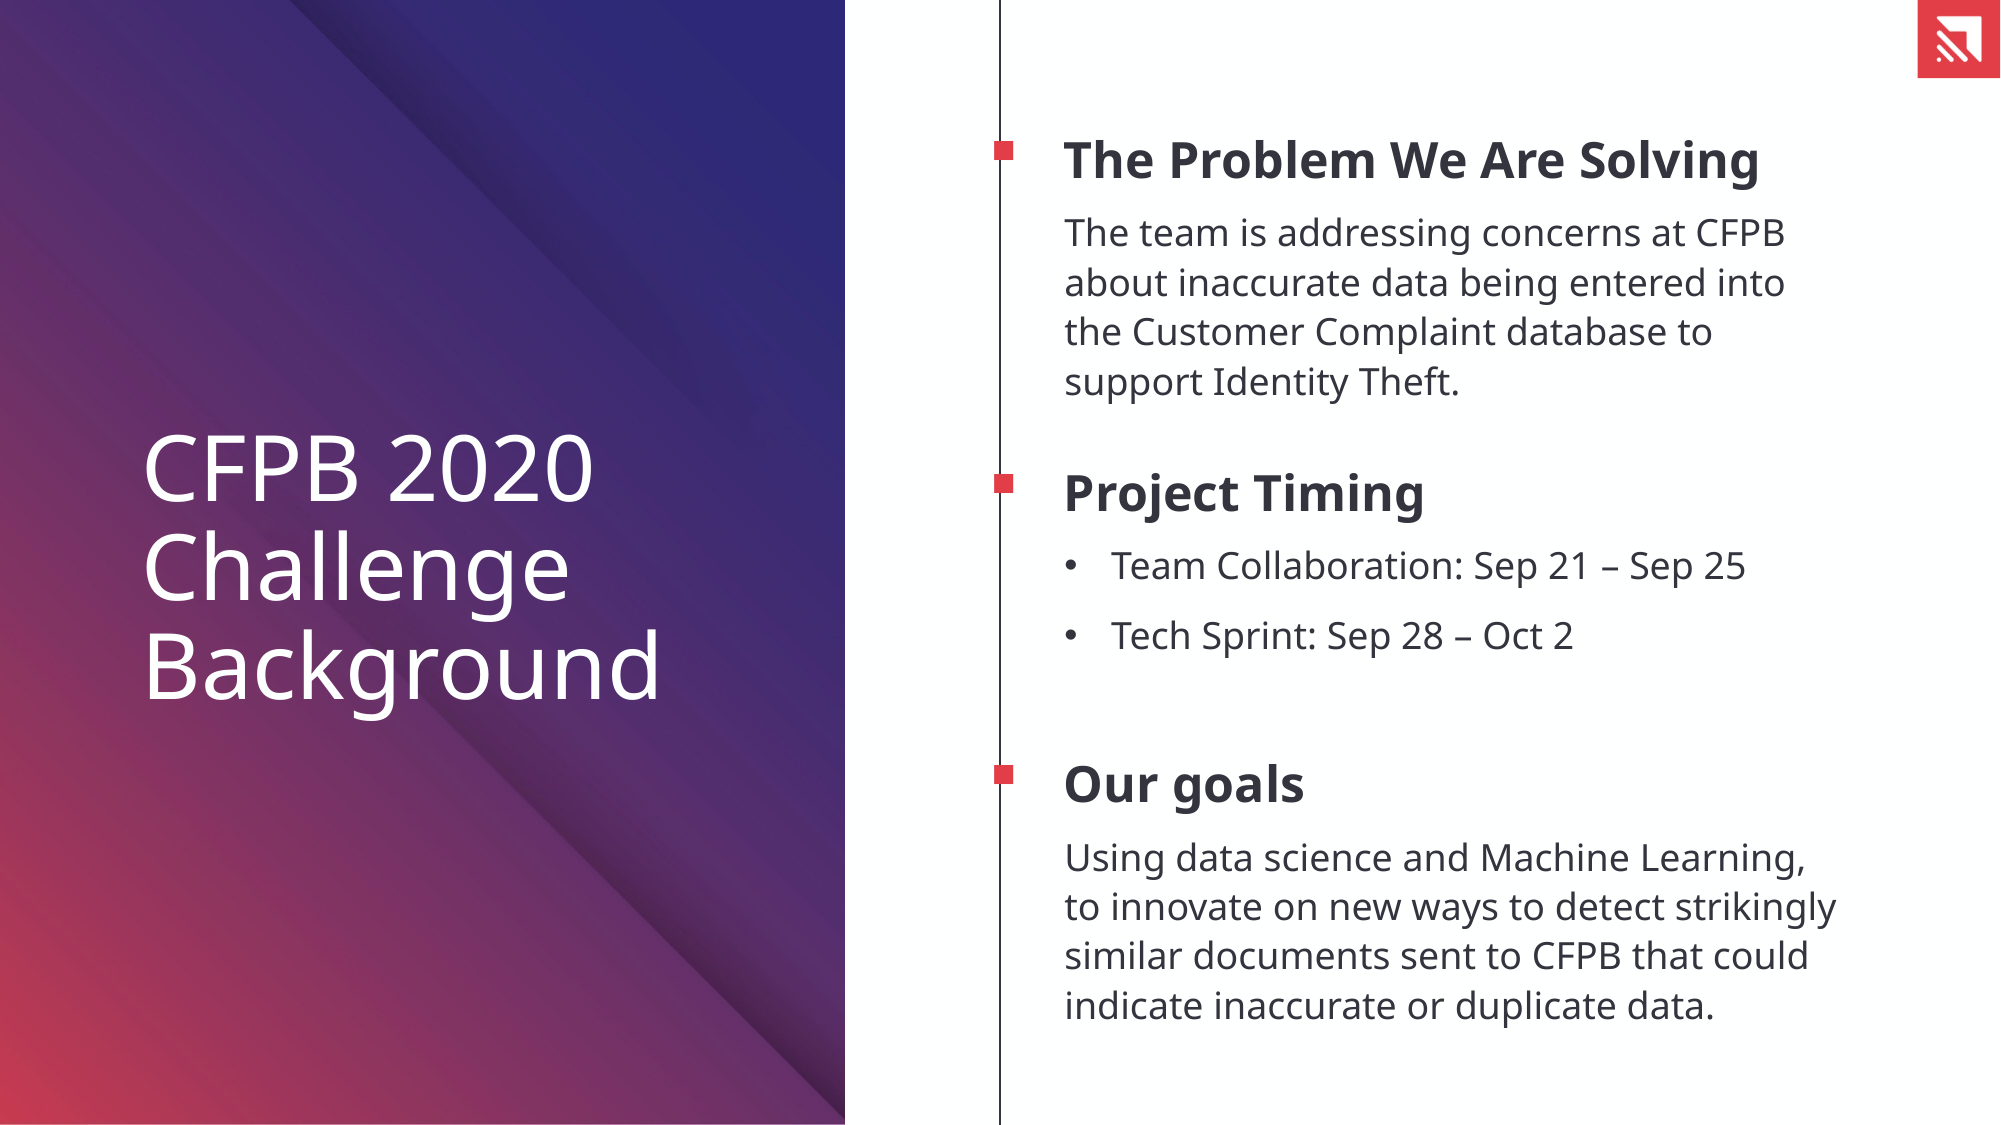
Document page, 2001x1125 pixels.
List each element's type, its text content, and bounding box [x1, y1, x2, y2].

picture [0, 0, 845, 1125]
list The Problem We Are Solving [974, 127, 1845, 192]
list The team is addressing concerns at CFPB about inaccurate data being entered into the Customer Complaint database to support Identity Theft. [1064, 204, 1845, 367]
list Project Timing [974, 460, 1845, 525]
list Our goals [974, 752, 1845, 817]
list CFPB 2020 Challenge Background [127, 414, 716, 711]
list Team Collaboration: Sep 21 – Sep 25 Tech Sprint: Sep 28 – Oct 2 [1064, 537, 1845, 700]
picture [1934, 13, 1984, 64]
list Using data science and Machine Learning, to innovate on new ways to detect strikingly similar documents sent to CFPB that could indicate inaccurate or duplicate data. [1064, 829, 1845, 991]
